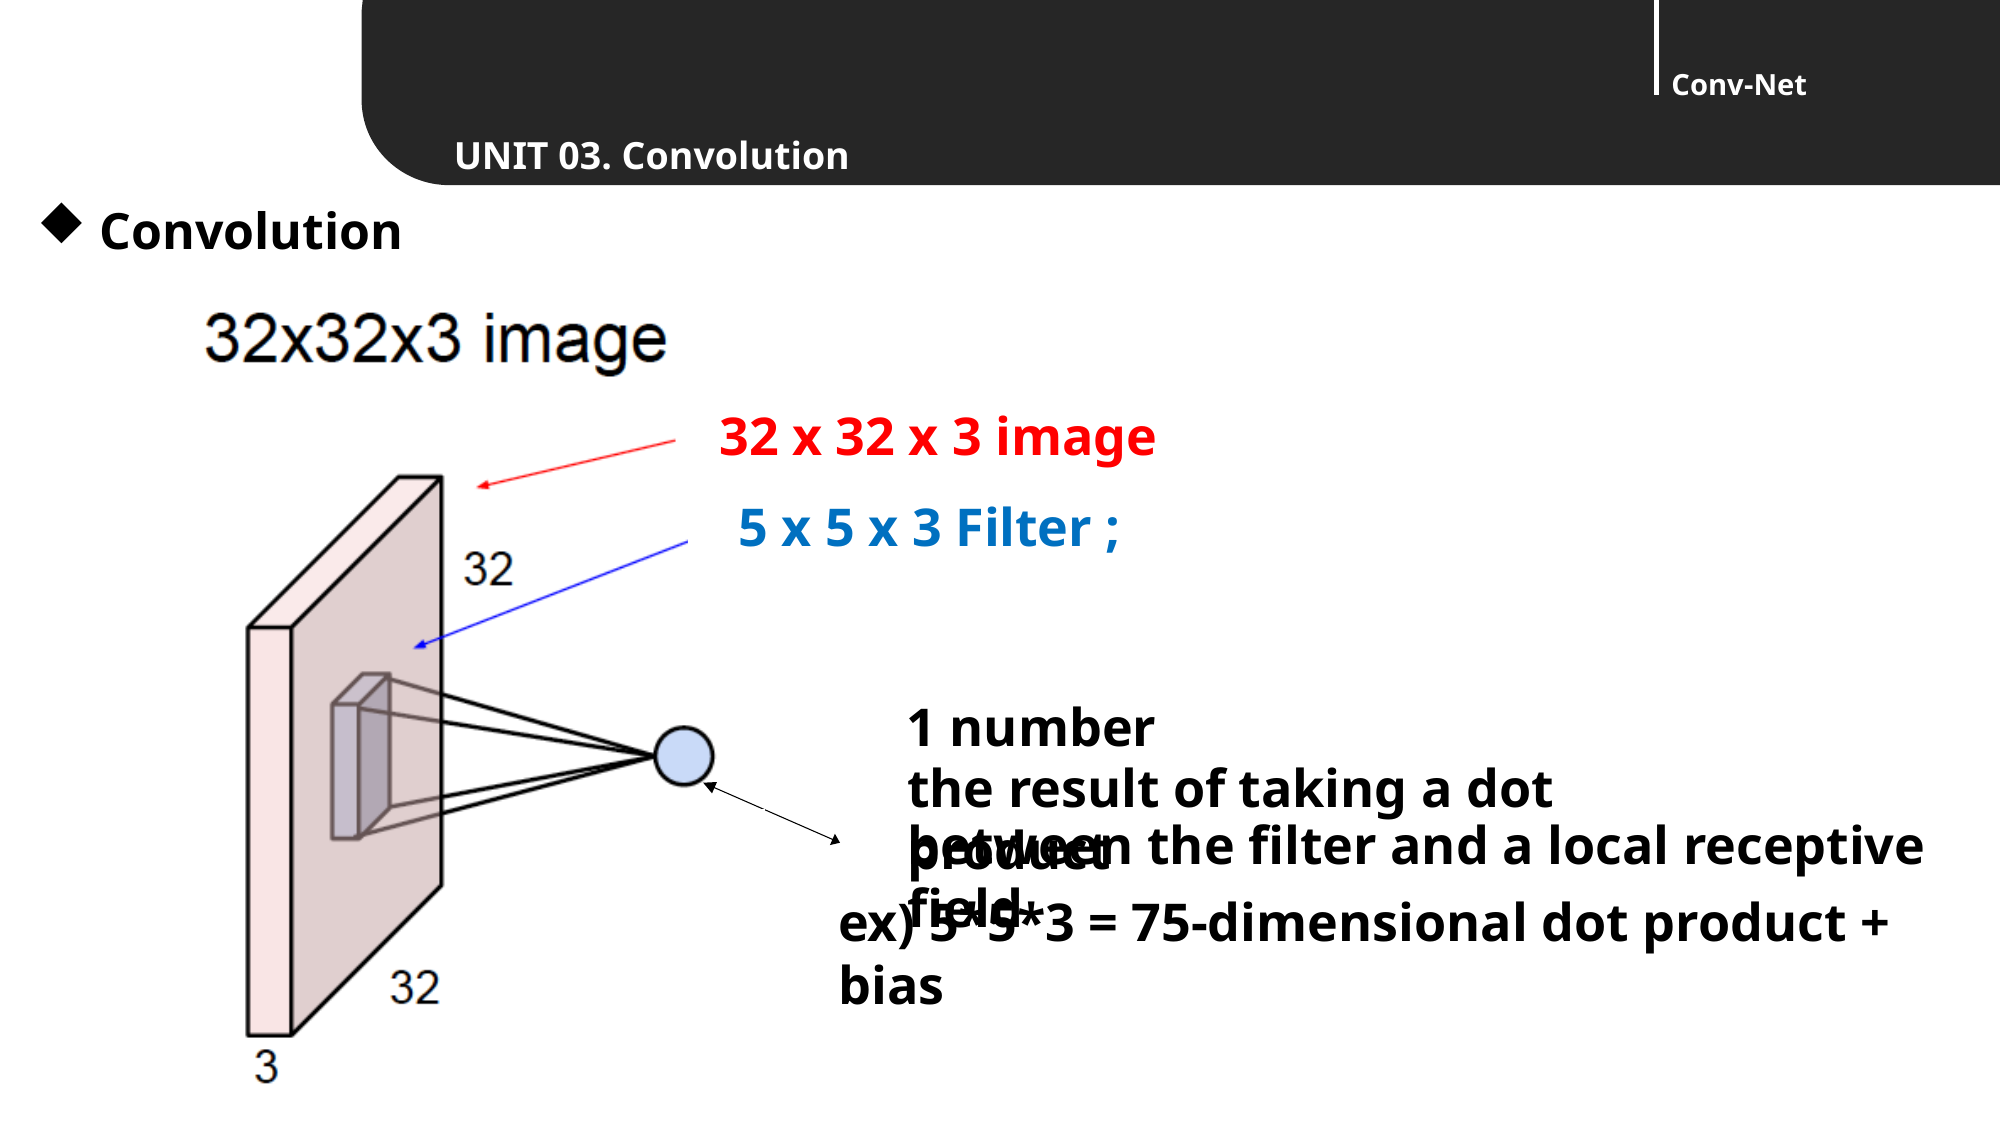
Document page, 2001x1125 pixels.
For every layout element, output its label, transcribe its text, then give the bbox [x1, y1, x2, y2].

picture [135, 286, 740, 1124]
text_box ex) 5*5*3 = 75-dimensional dot product + bias [823, 882, 1984, 1022]
text_box 1 number [891, 687, 1719, 765]
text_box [703, 782, 840, 843]
text_box between the filter and a local receptive field [892, 805, 2000, 946]
text_box the result of taking a dot product [892, 747, 1749, 805]
text_box Convolution [22, 191, 1661, 267]
text_box 32 x 32 x 3 image [740, 384, 1187, 486]
